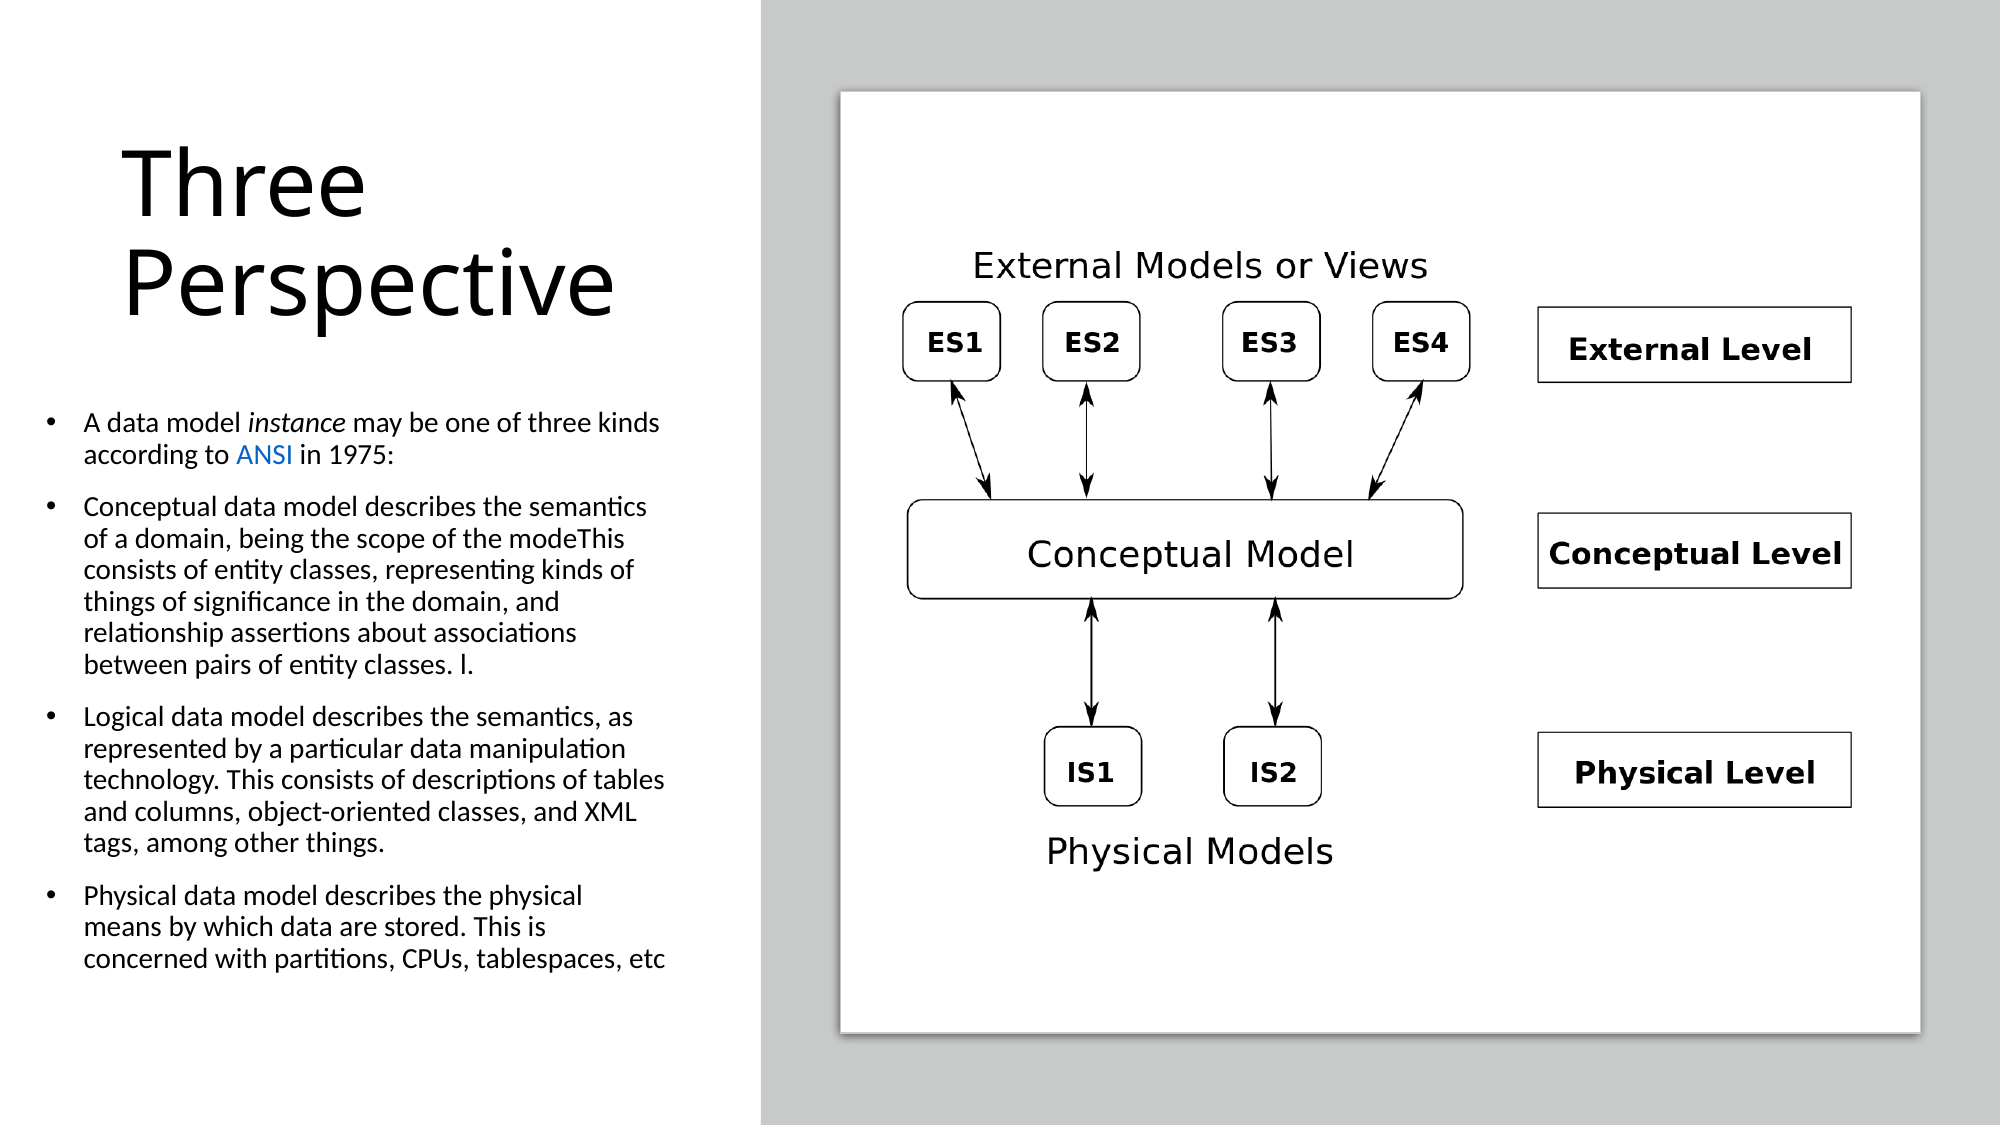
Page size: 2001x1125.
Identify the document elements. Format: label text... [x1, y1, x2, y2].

text_box A data model instance may be one of three kinds according to ANSI in 1975: Conceptual data model describes the semantics of a domain, being the scope of the modeThis consists of entity classes, representing kinds of things of significance in the domain, and relationship assertions about associations between pairs of entity classes. l. Logical data model describes the semantics, as represented by a particular data manipulation technology. This consists of descriptions of tables and columns, object-oriented classes, and XML tags, among other things. Physical data model describes the physical means by which data are stored. This is concerned with partitions, CPUs, tablespaces, etc [31, 399, 682, 1058]
title Three Perspective [106, 103, 682, 370]
text_box [760, 0, 2000, 1125]
picture [886, 236, 1875, 889]
text_box [839, 90, 1922, 1034]
